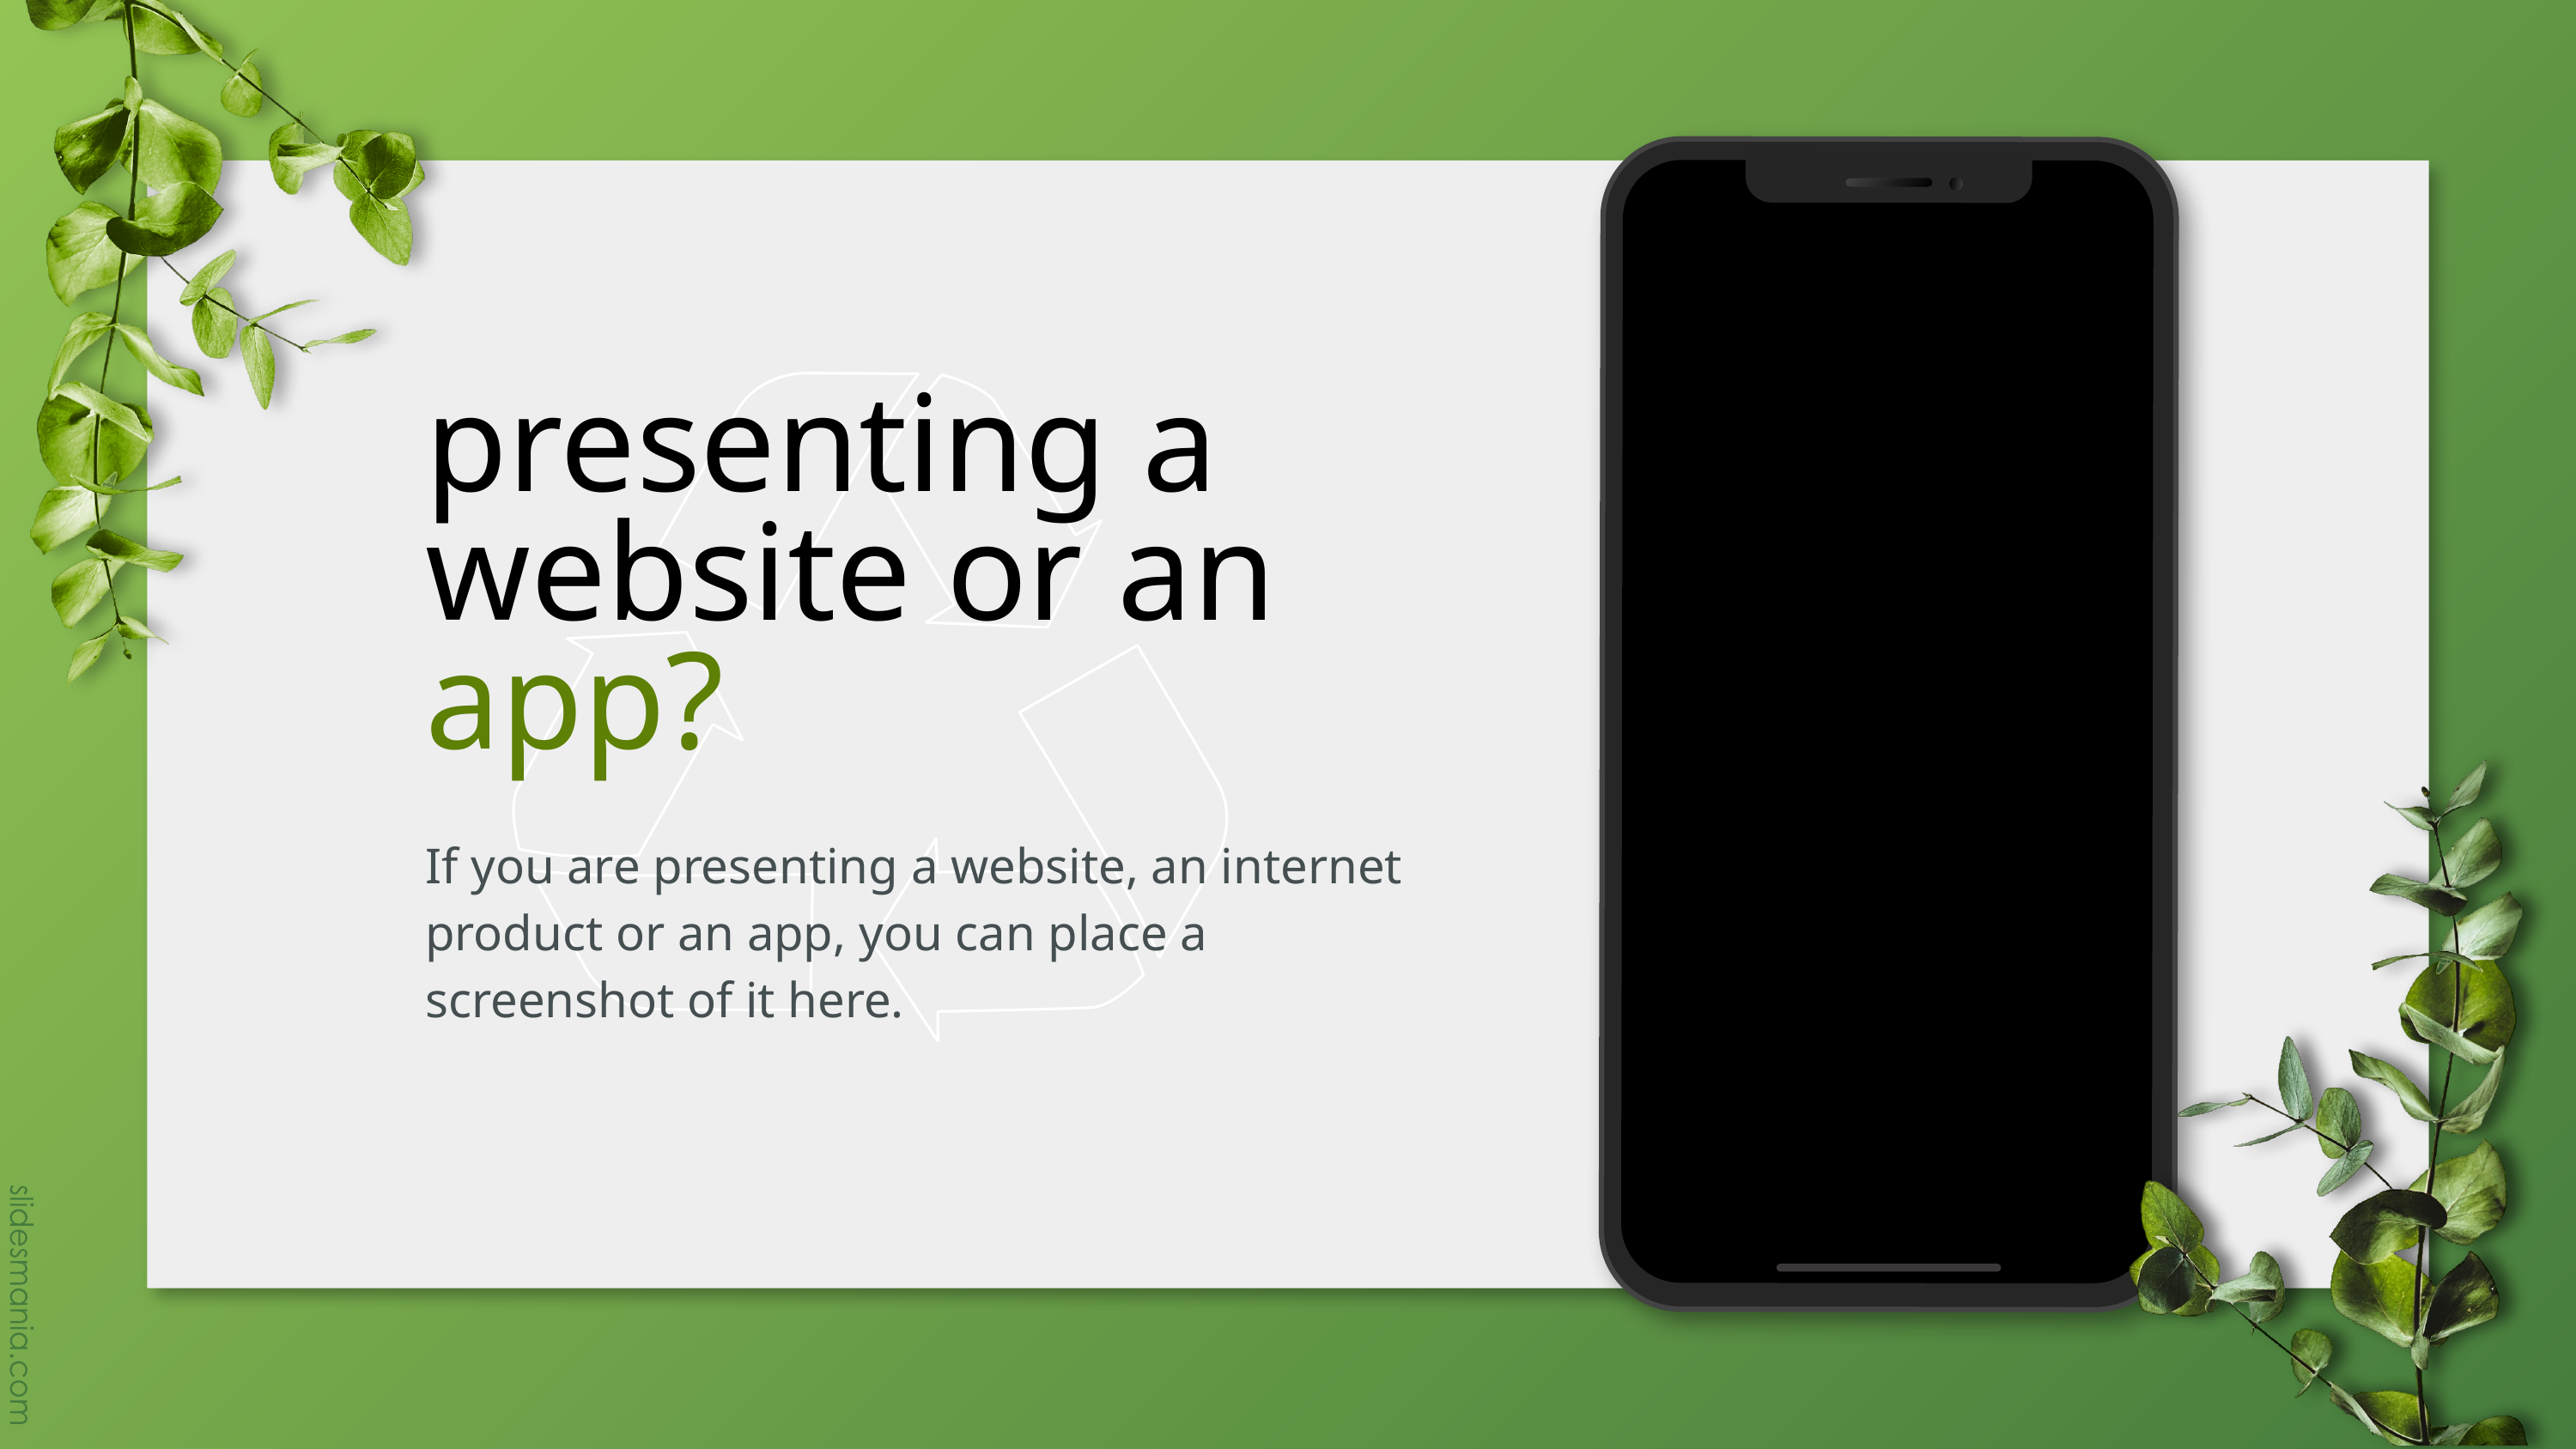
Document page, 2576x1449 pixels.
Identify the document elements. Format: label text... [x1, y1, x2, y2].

picture [2012, 600, 2576, 1446]
picture [0, 0, 540, 846]
list If you are presenting a website, an internet product or an app, you can place a screenshot of it here. [399, 801, 1491, 1076]
title presenting a website or an app? [1231, 409, 1491, 754]
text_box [513, 373, 1227, 1042]
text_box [1601, 138, 2177, 1310]
title presenting a website or an app? [399, 409, 508, 754]
